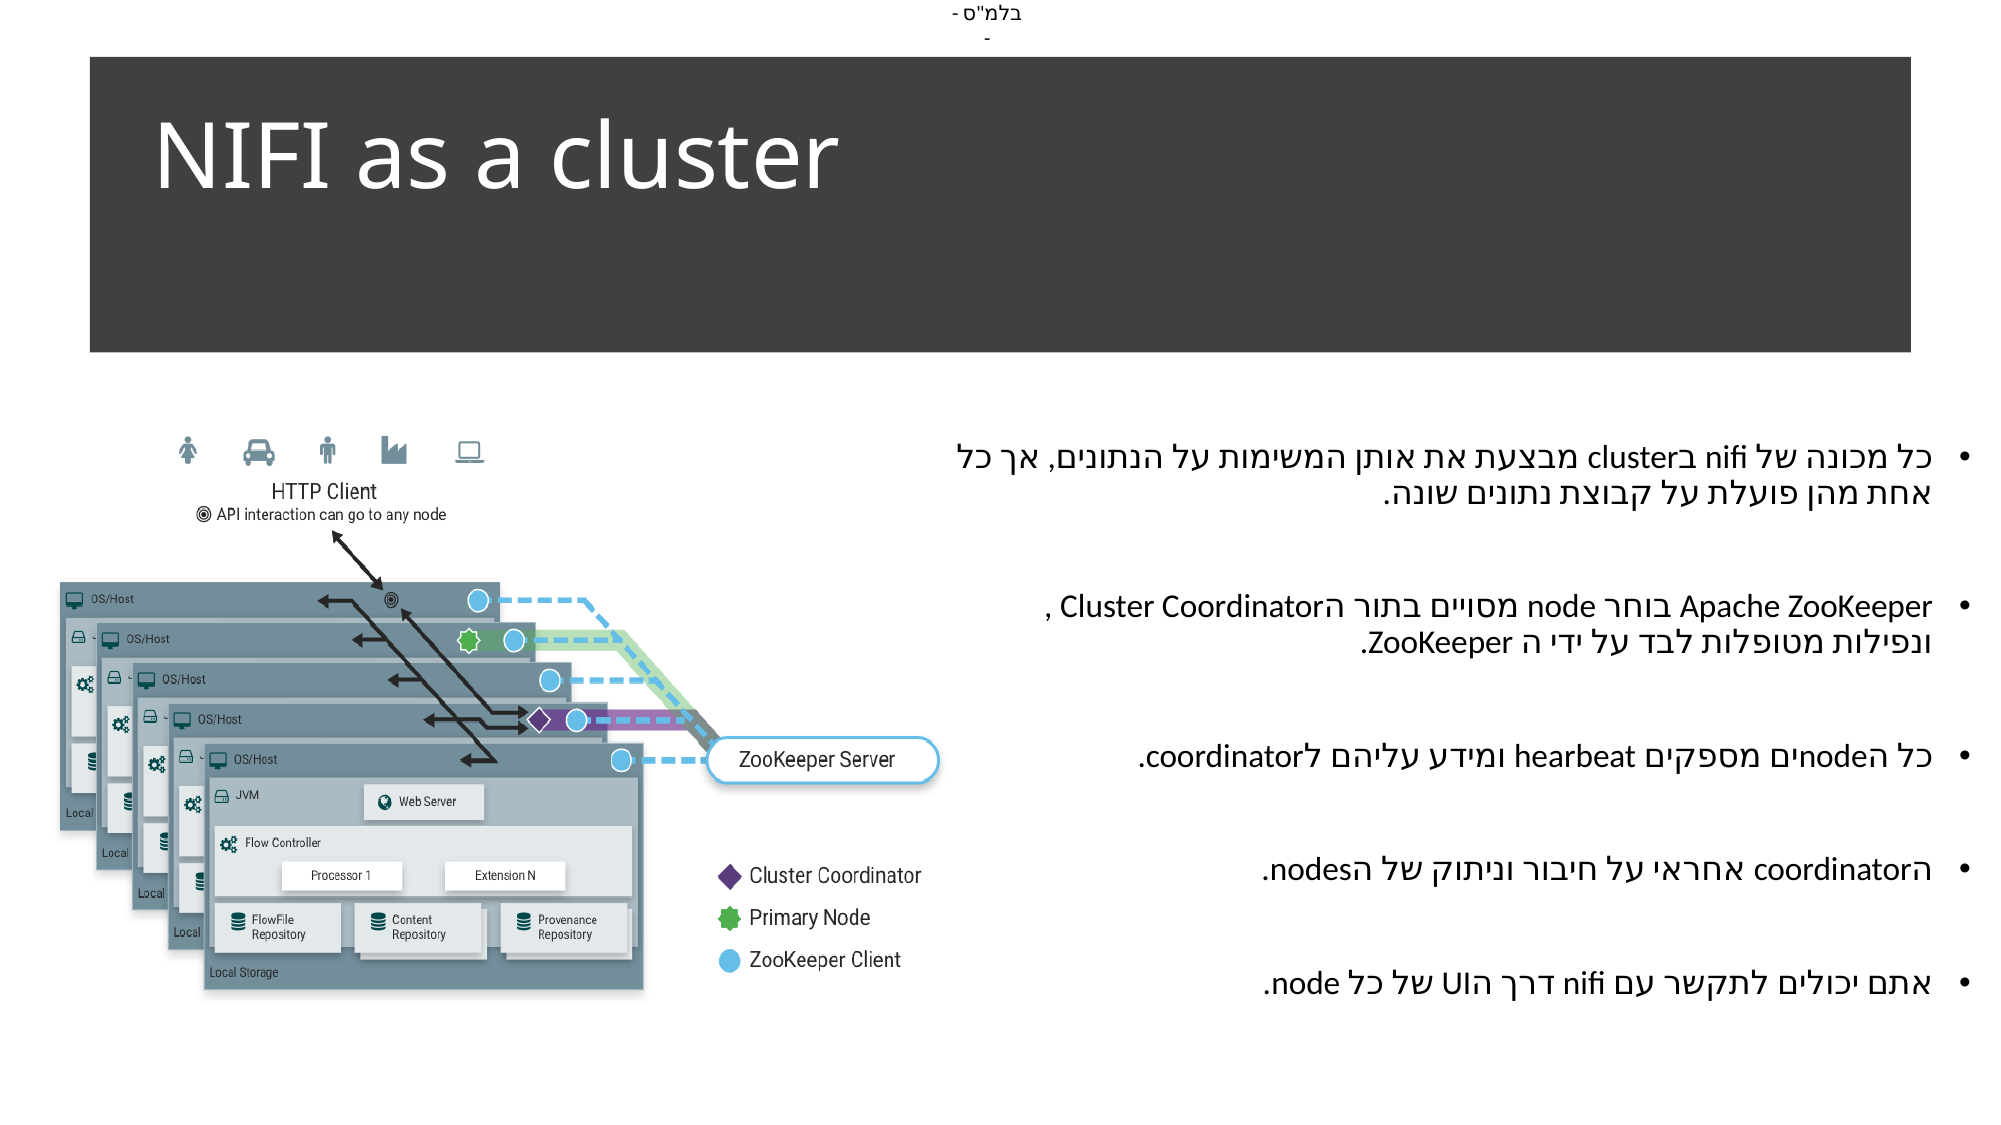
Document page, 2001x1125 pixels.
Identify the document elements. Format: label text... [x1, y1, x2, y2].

picture [41, 412, 958, 1014]
text_box [89, 56, 1912, 353]
title NIFI as a cluster [137, 96, 1863, 223]
list כל מכונה של nifi בcluster מבצעת את אותן המשימות על הנתונים, אך כל אחת מהן פועלת על קבוצת נתונים שונה. Apache ZooKeeper בוחר node מסויים בתור הCluster Coordinator , ונפילות מטופלות לבד על ידי ה ZooKeeper. כל הnodeים מספקים hearbeat ומידע עליהם לcoordinator. הcoordinator אחראי על חיבור וניתוק של הnodes. אתם יכולים לתקשר עם nifi דרך הUI של כל node. [933, 420, 1986, 1021]
